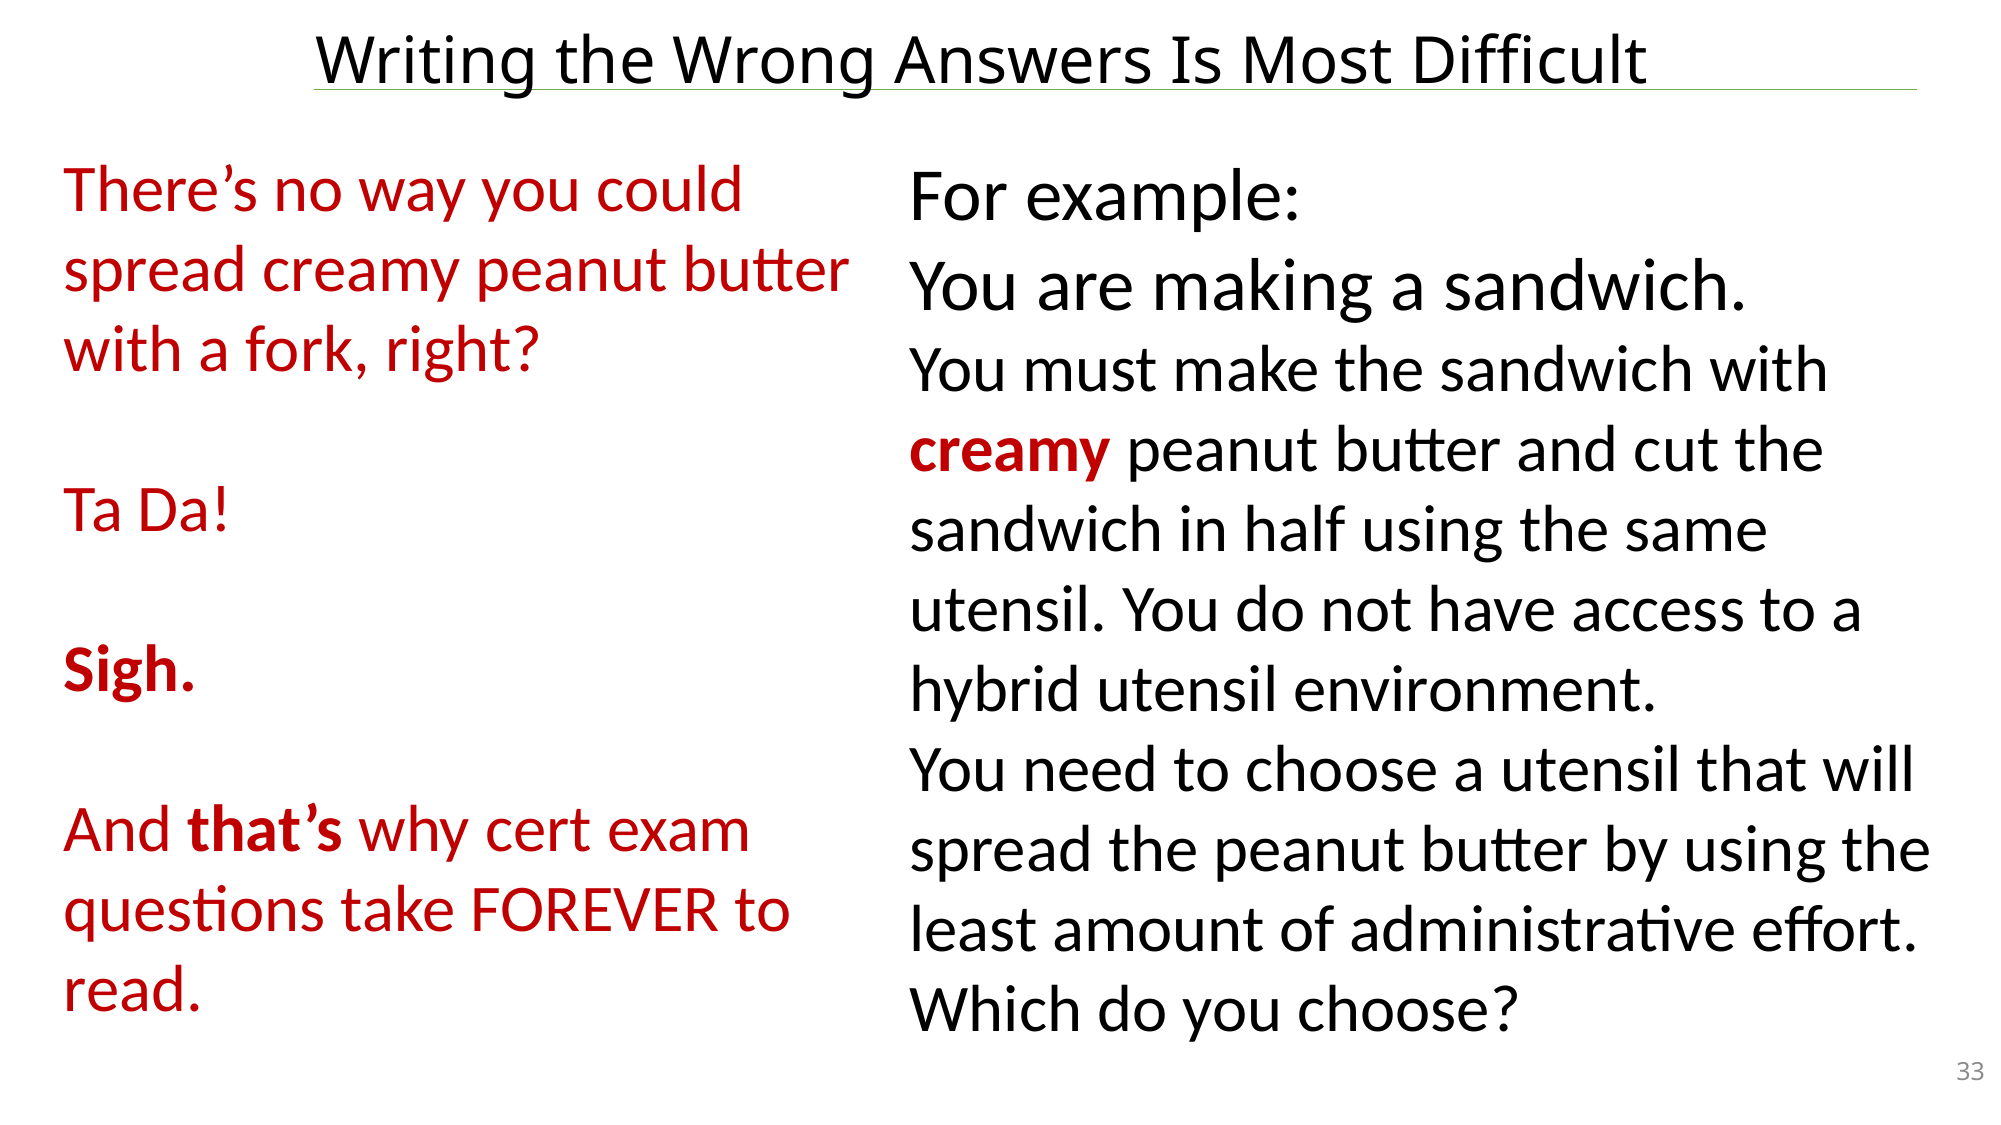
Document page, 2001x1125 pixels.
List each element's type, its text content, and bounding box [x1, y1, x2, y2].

title Writing the Wrong Answers Is Most Difficult [300, 0, 1917, 125]
text_box There’s no way you could spread creamy peanut butter with a fork, right? Ta Da! Sigh. And that’s why cert exam questions take FOREVER to read. [48, 137, 894, 867]
slide_number 33 [1533, 1042, 2000, 1103]
text_box For example: You are making a sandwich. You must make the sandwich with creamy peanut butter and cut the sandwich in half using the same utensil. You do not have access to a hybrid utensil environment. You need to choose a utensil that will spread the peanut butter by using the least amount of administrative effort. Which do you choose? [894, 137, 1954, 867]
